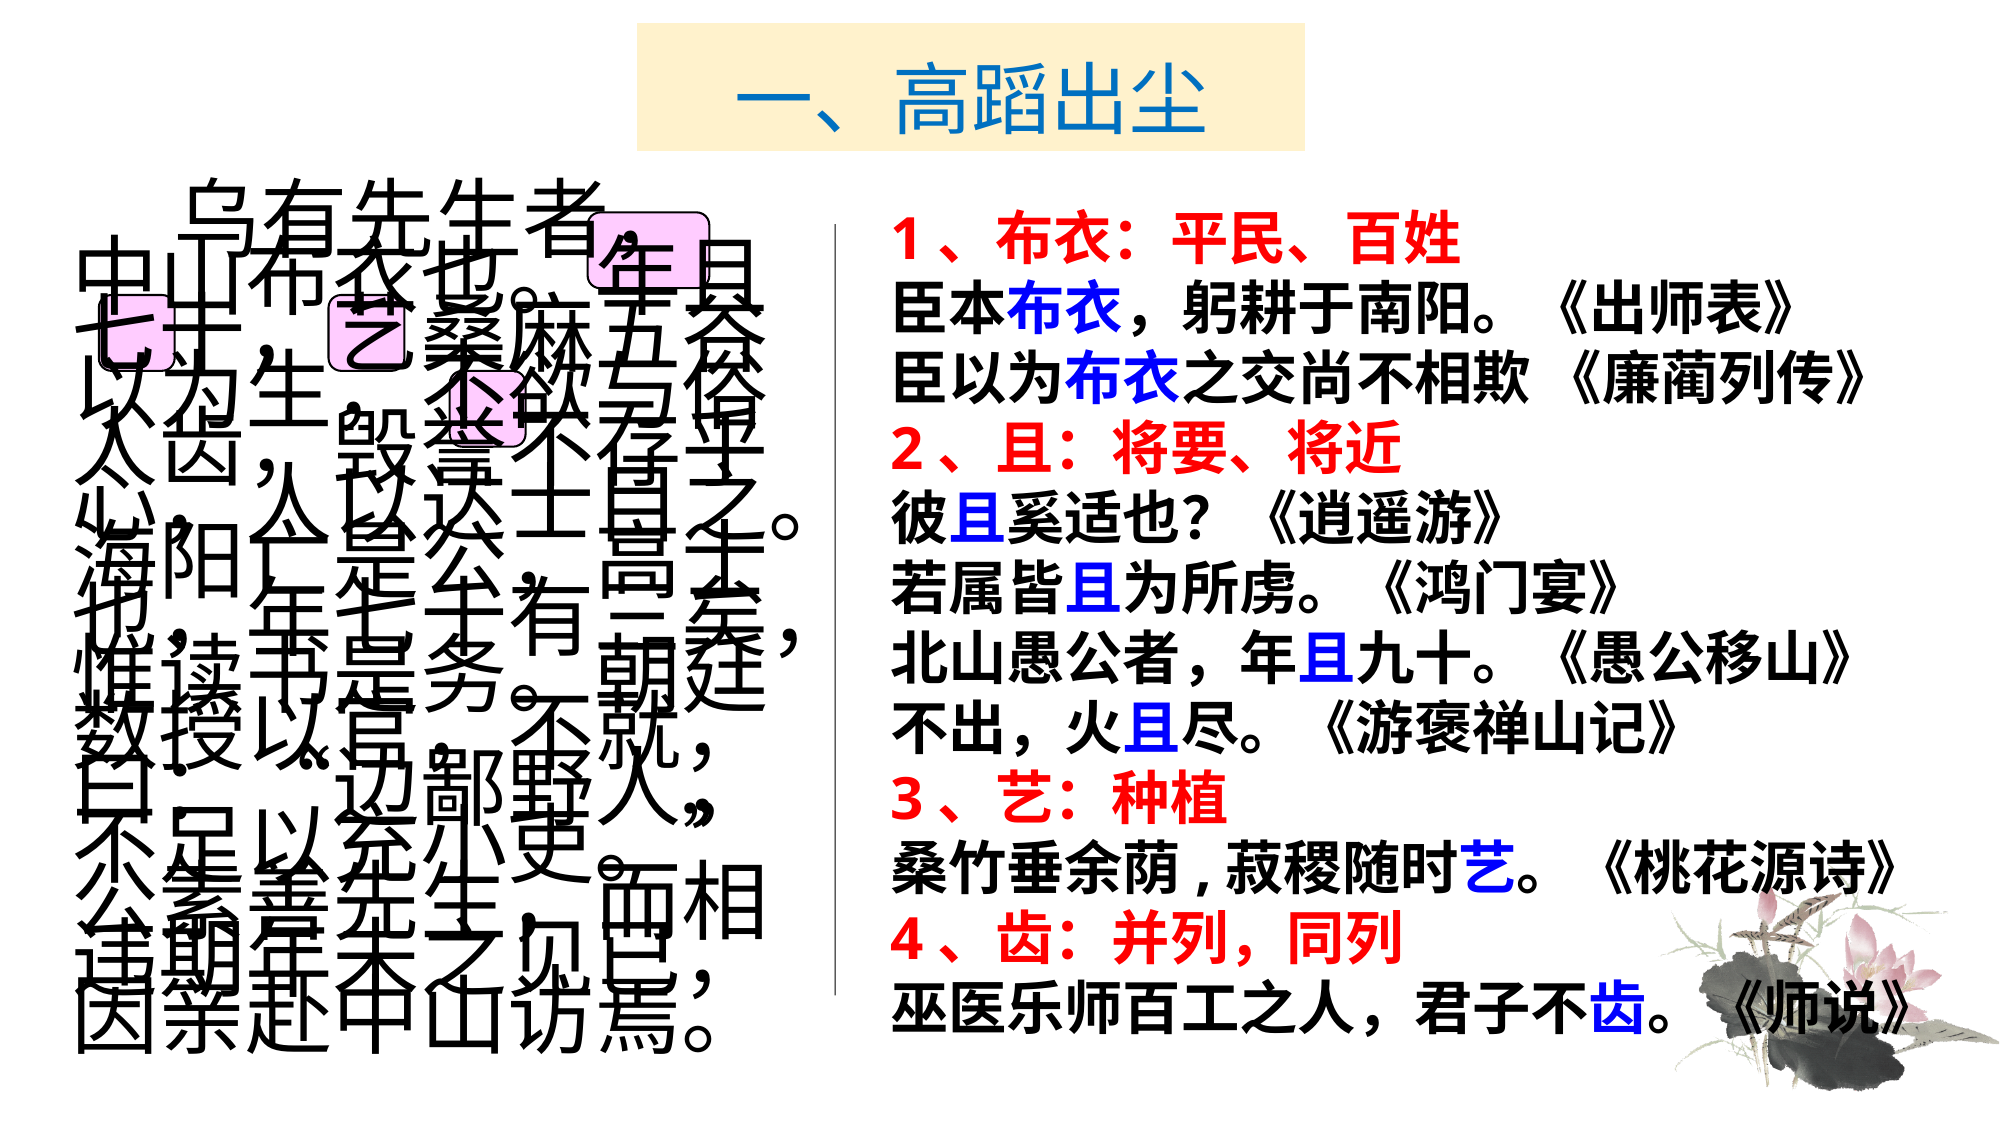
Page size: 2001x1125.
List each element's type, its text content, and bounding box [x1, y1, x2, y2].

title 一、高蹈出尘 [636, 22, 1306, 152]
text_box 1、布衣：平民、百姓 臣本布衣，躬耕于南阳。《出师表》 臣以为布衣之交尚不相欺 《廉蔺列传》 2、且：将要、将近 彼且奚适也？《逍遥游》 若属皆且为所虏。《鸿门宴》 北山愚公者，年且九十。《愚公移山》 不出，火且尽。《游褒禅山记》 3、艺：种植 桑竹垂余荫,菽稷随时艺。《桃花源诗》 4、齿：并列，同列 巫医乐师百工之人，君子不齿。《师说》 [875, 194, 1954, 1119]
picture [1657, 850, 2000, 1125]
list 乌有先生者，中山布衣也。年且七十，艺桑麻五谷以为生，不欲与俗人齿，毁誉不存乎心，人以达士目之。海阳亡是公，高士也，年七十有三矣，惟读书是务。朝廷数授以官，不就，曰：“边鄙野人，不足以充小吏。”公素善先生，而相违期年未之见已，因亲赴中山访焉。 [0, 204, 795, 1094]
